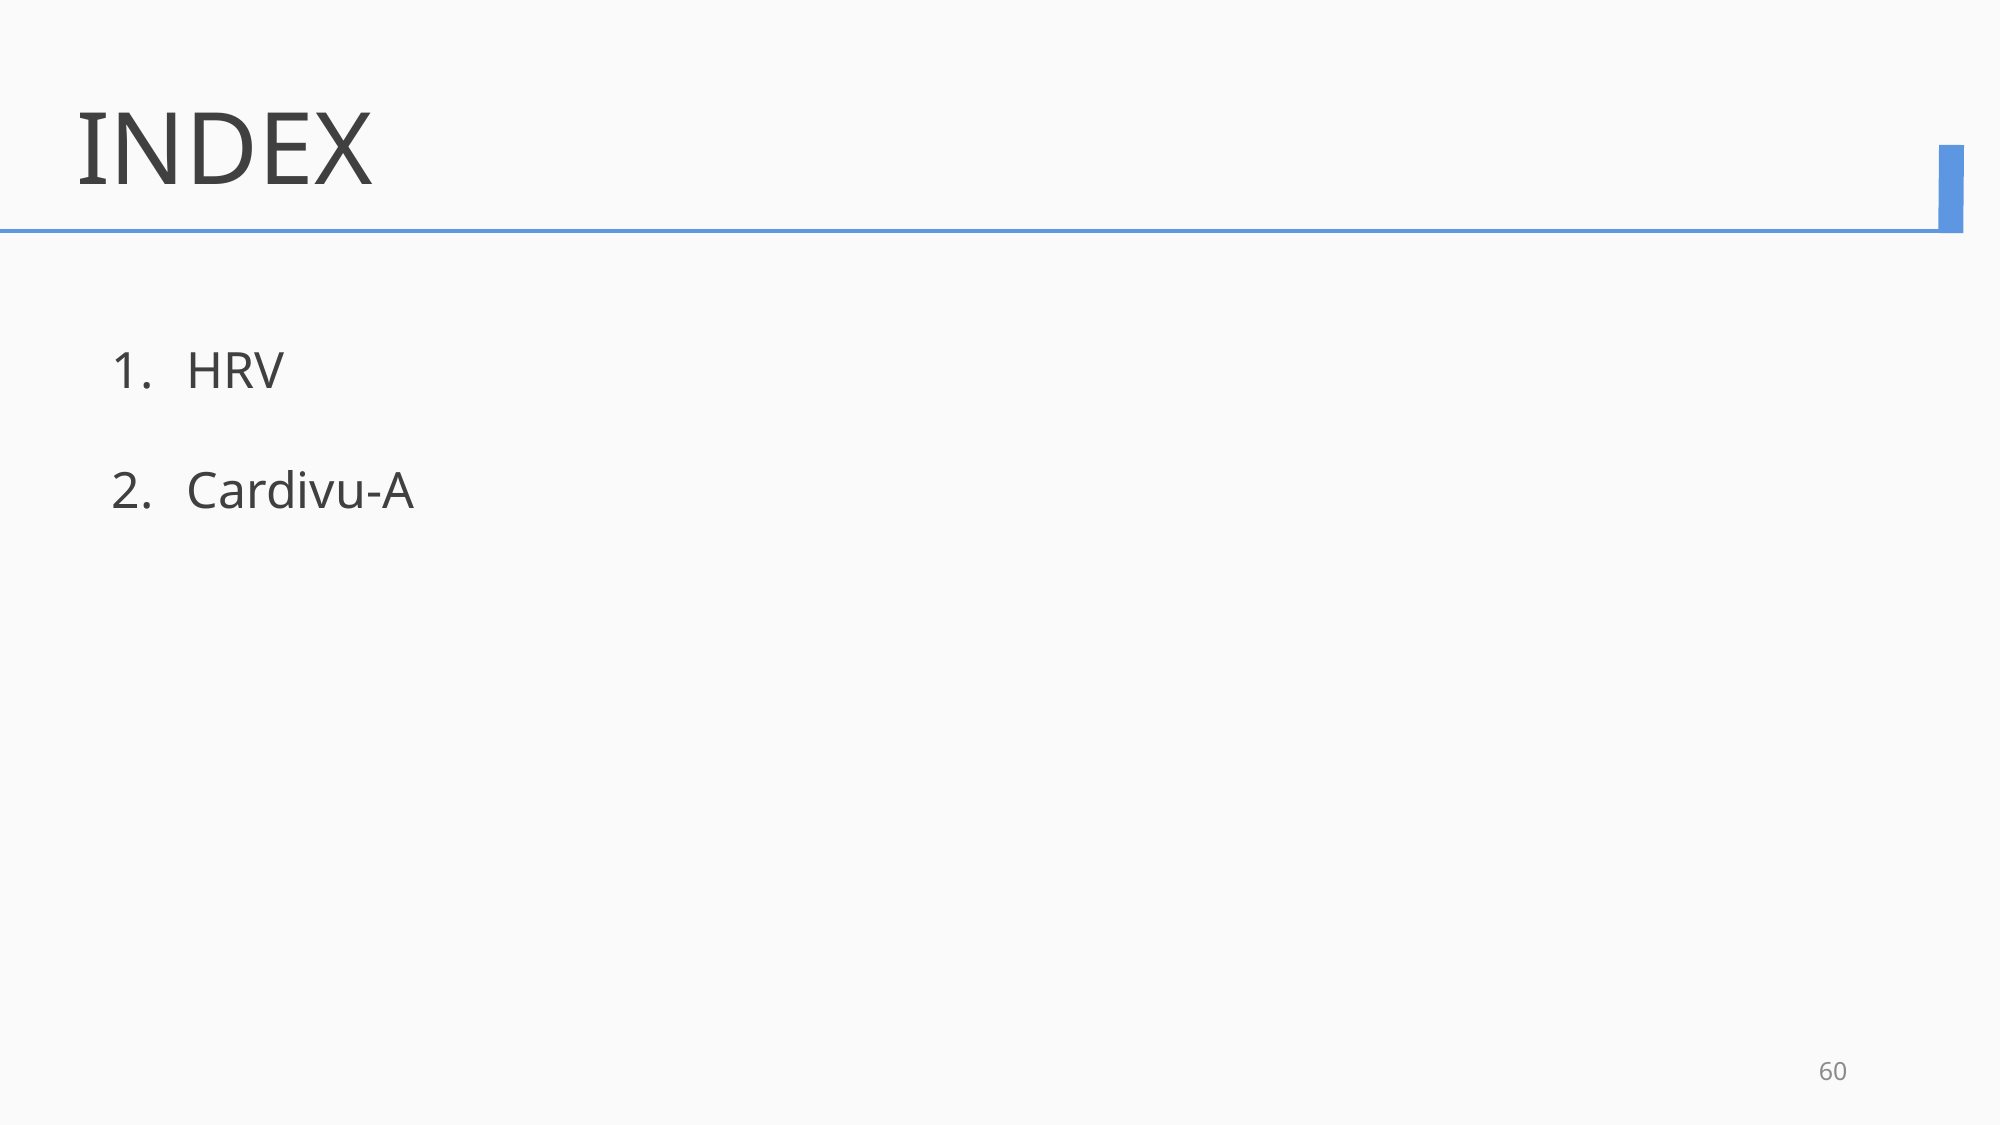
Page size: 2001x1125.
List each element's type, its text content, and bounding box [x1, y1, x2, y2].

text_box HRV Cardivu-A [97, 330, 1835, 526]
text_box INDEX [61, 76, 388, 212]
slide_number 60 [1412, 1042, 1863, 1103]
